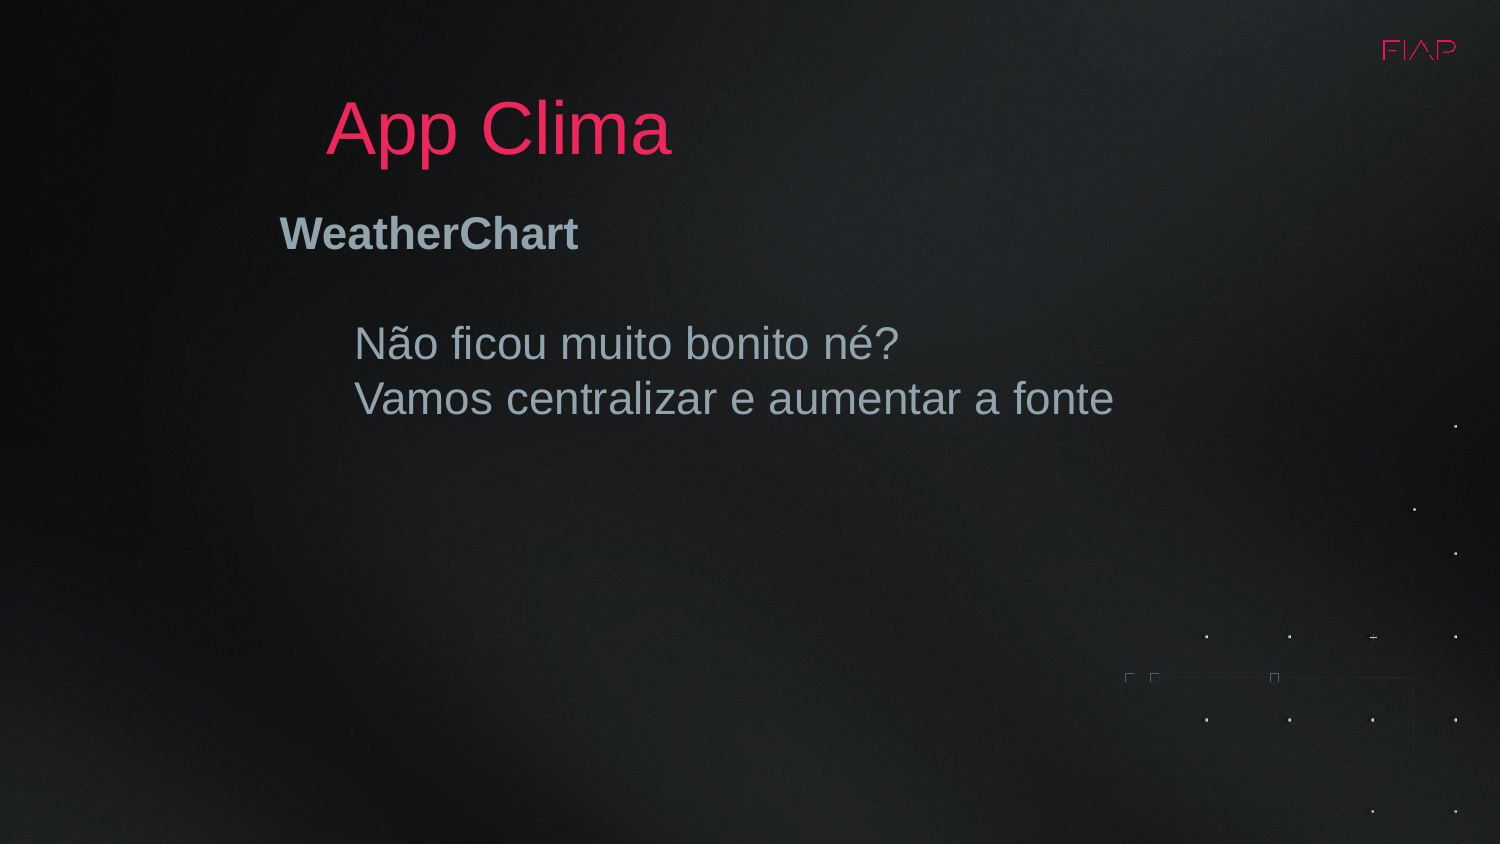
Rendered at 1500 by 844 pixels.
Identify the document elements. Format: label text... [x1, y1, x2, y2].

text_box App Clima [311, 72, 1126, 177]
text_box WeatherChart Não ficou muito bonito né? Vamos centralizar e aumentar a fonte [264, 196, 1292, 486]
picture [0, 0, 1500, 844]
